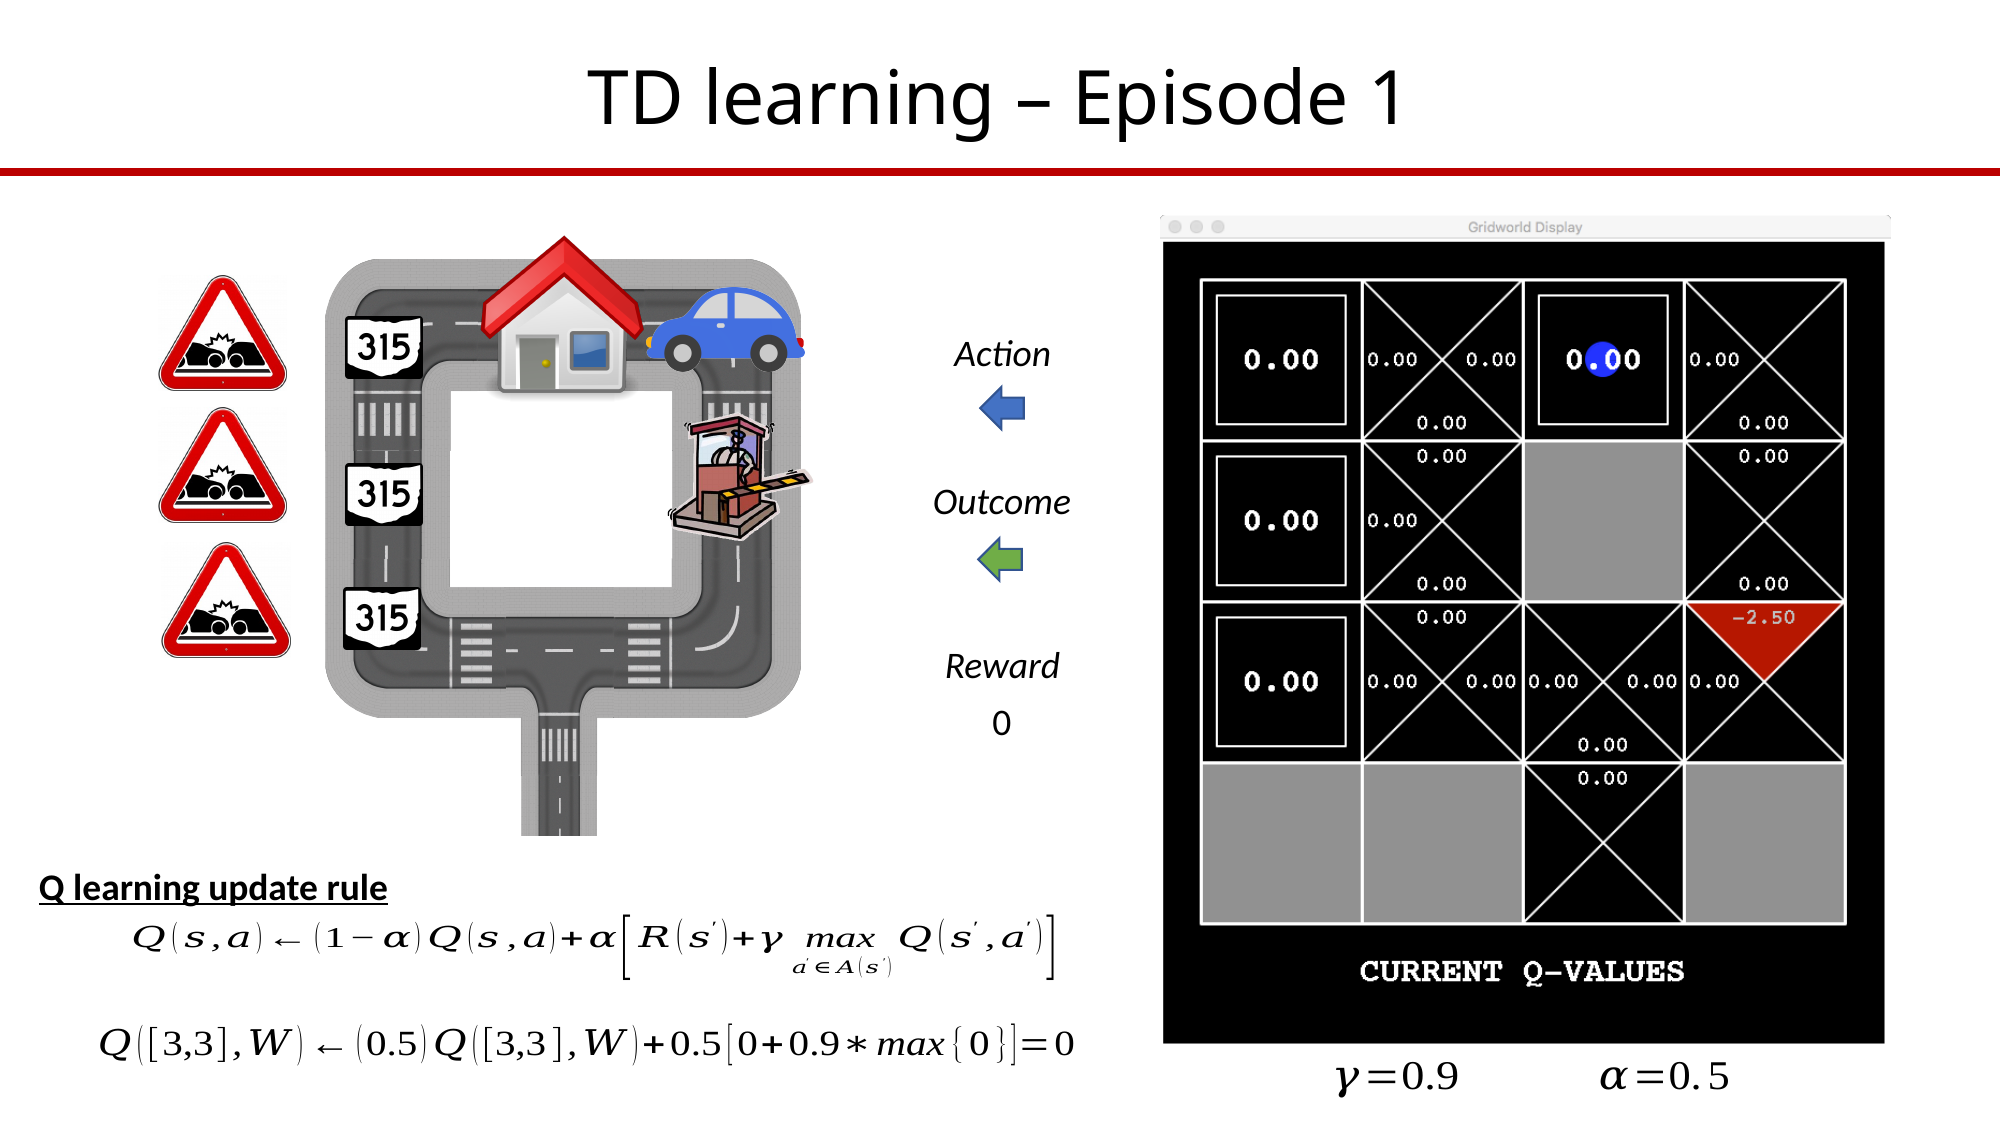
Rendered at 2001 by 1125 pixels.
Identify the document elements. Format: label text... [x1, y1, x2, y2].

picture [161, 542, 291, 658]
picture [667, 391, 815, 562]
picture [1160, 215, 1891, 1050]
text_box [325, 259, 801, 836]
picture [158, 275, 287, 391]
picture [345, 316, 423, 379]
picture [345, 463, 423, 526]
picture [476, 230, 805, 403]
text_box Outcome [896, 469, 1108, 529]
text_box 0 [940, 690, 1064, 751]
text_box Reward [897, 633, 1108, 694]
text_box Action [897, 321, 1108, 381]
text_box Q learning update rule [24, 855, 416, 915]
picture [157, 406, 287, 523]
text_box [976, 535, 1023, 583]
title TD learning – Episode 1 [137, 50, 1863, 150]
picture [343, 587, 421, 650]
text_box [978, 384, 1025, 432]
